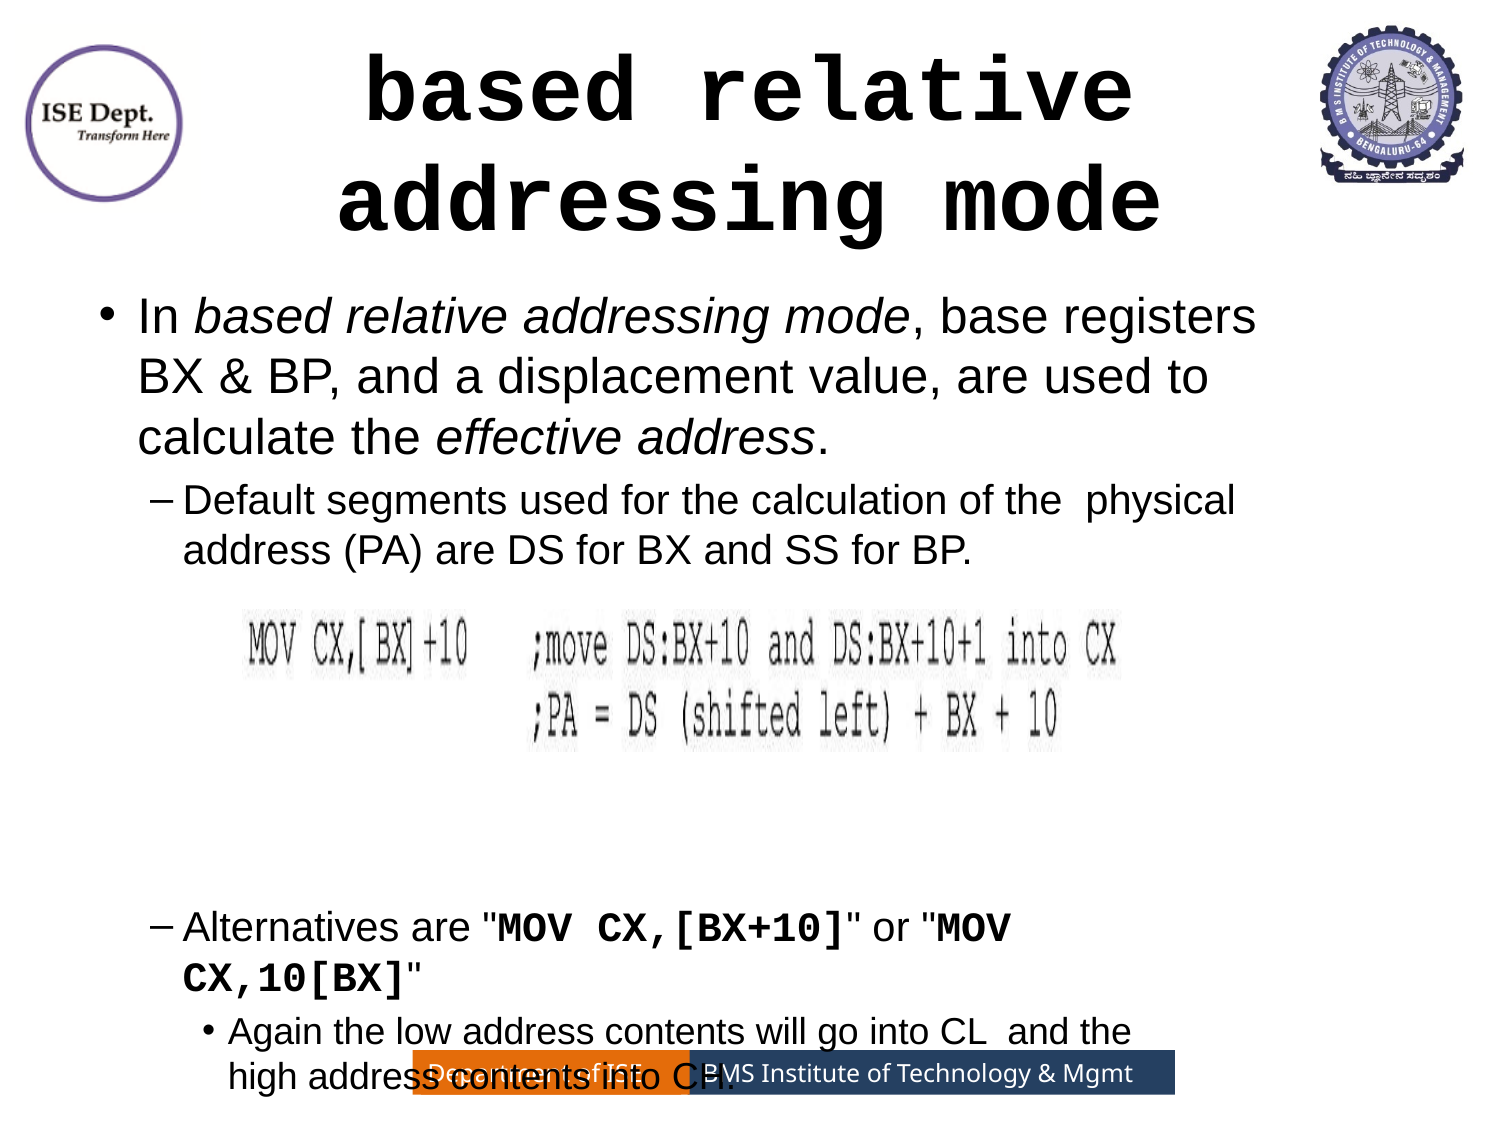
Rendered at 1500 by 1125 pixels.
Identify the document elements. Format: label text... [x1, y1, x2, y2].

list In based relative addressing mode, base registers BX & BP, and a displacement value, are used to calculate the effective address. Default segments used for the calculation of the physical address (PA) are DS for BX and SS for BP. Alternatives are "MOV CX,[BX+10]" or "MOV CX,10[BX]" Again the low address contents will go into CL and the high address contents into CH. [75, 275, 1425, 1035]
title based relative addressing mode [75, 45, 1425, 233]
picture [1287, 0, 1500, 213]
picture [15, 24, 201, 213]
text_box [242, 609, 1122, 752]
